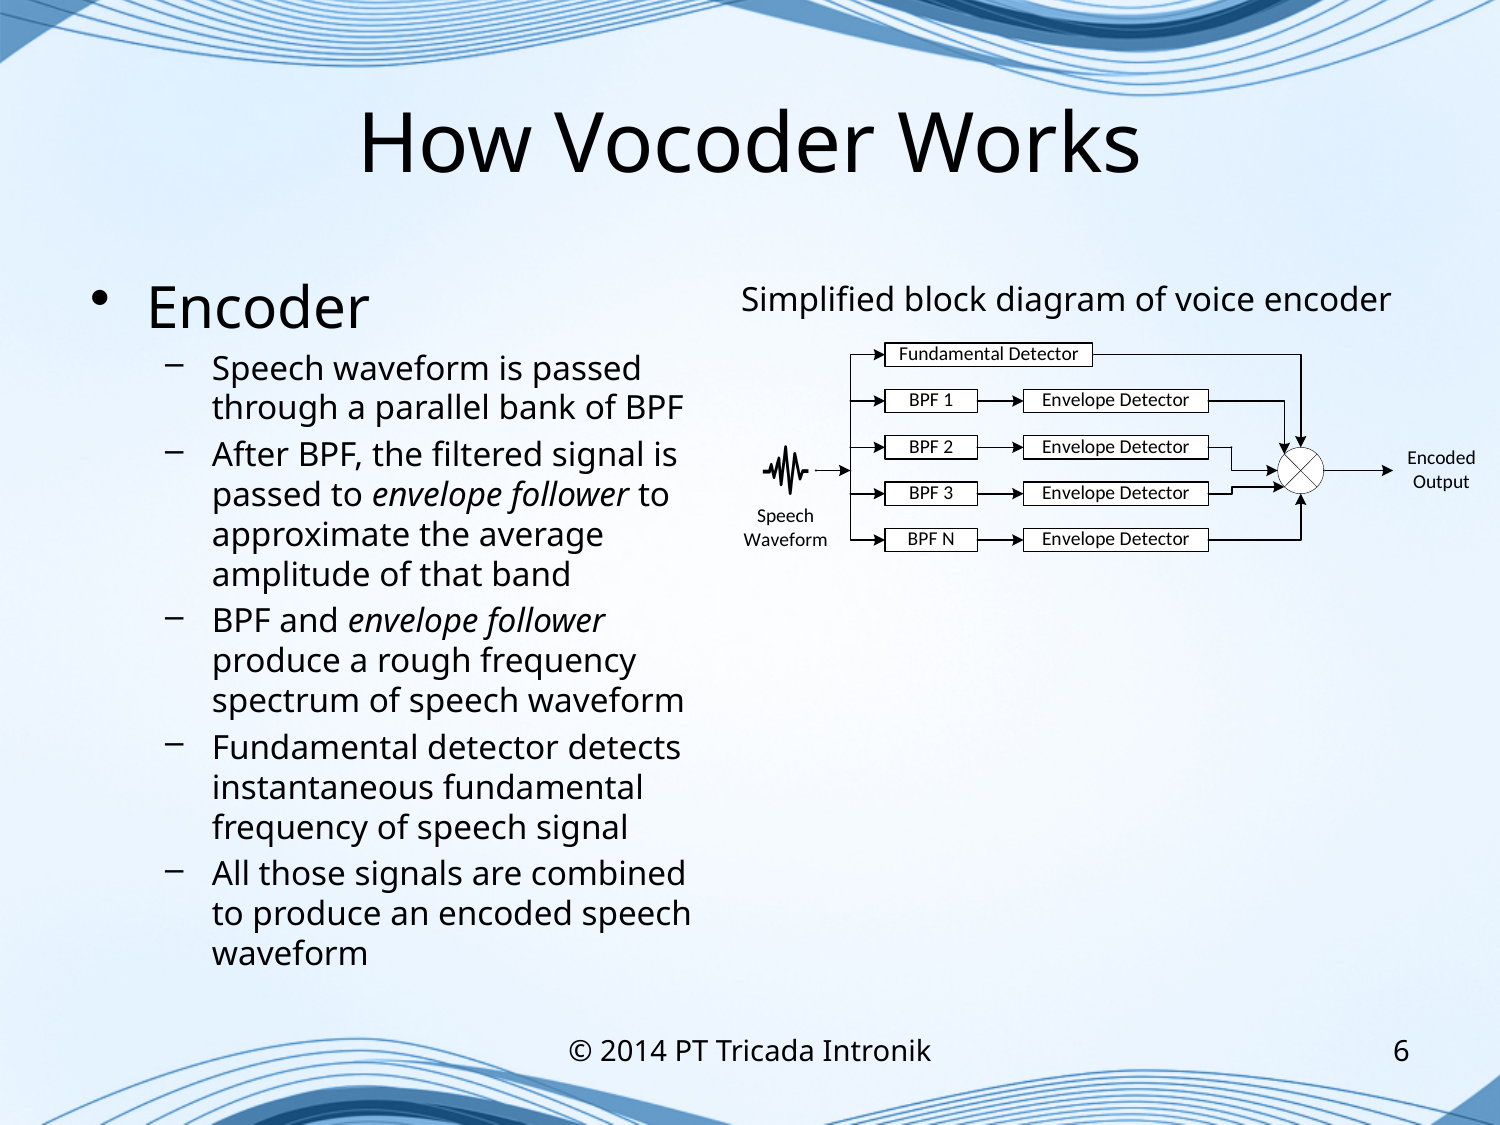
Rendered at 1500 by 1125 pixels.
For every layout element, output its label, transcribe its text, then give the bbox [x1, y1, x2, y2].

text_box Simplified block diagram of voice encoder [667, 270, 1467, 326]
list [714, 337, 1483, 555]
slide_number [74, 1024, 426, 1103]
title How Vocoder Works [74, 44, 1426, 233]
slide_number 6 [1074, 1024, 1426, 1103]
picture [0, 0, 1500, 1125]
footer © 2014 PT Tricada Intronik [512, 1024, 988, 1103]
list Encoder Speech waveform is passed through a parallel bank of BPF After BPF, the filtered signal is passed to envelope follower to approximate the average amplitude of that band BPF and envelope follower produce a rough frequency spectrum of speech waveform Fundamental detector detects instantaneous fundamental frequency of speech signal All those signals are combined to produce an encoded speech waveform [74, 262, 738, 1006]
